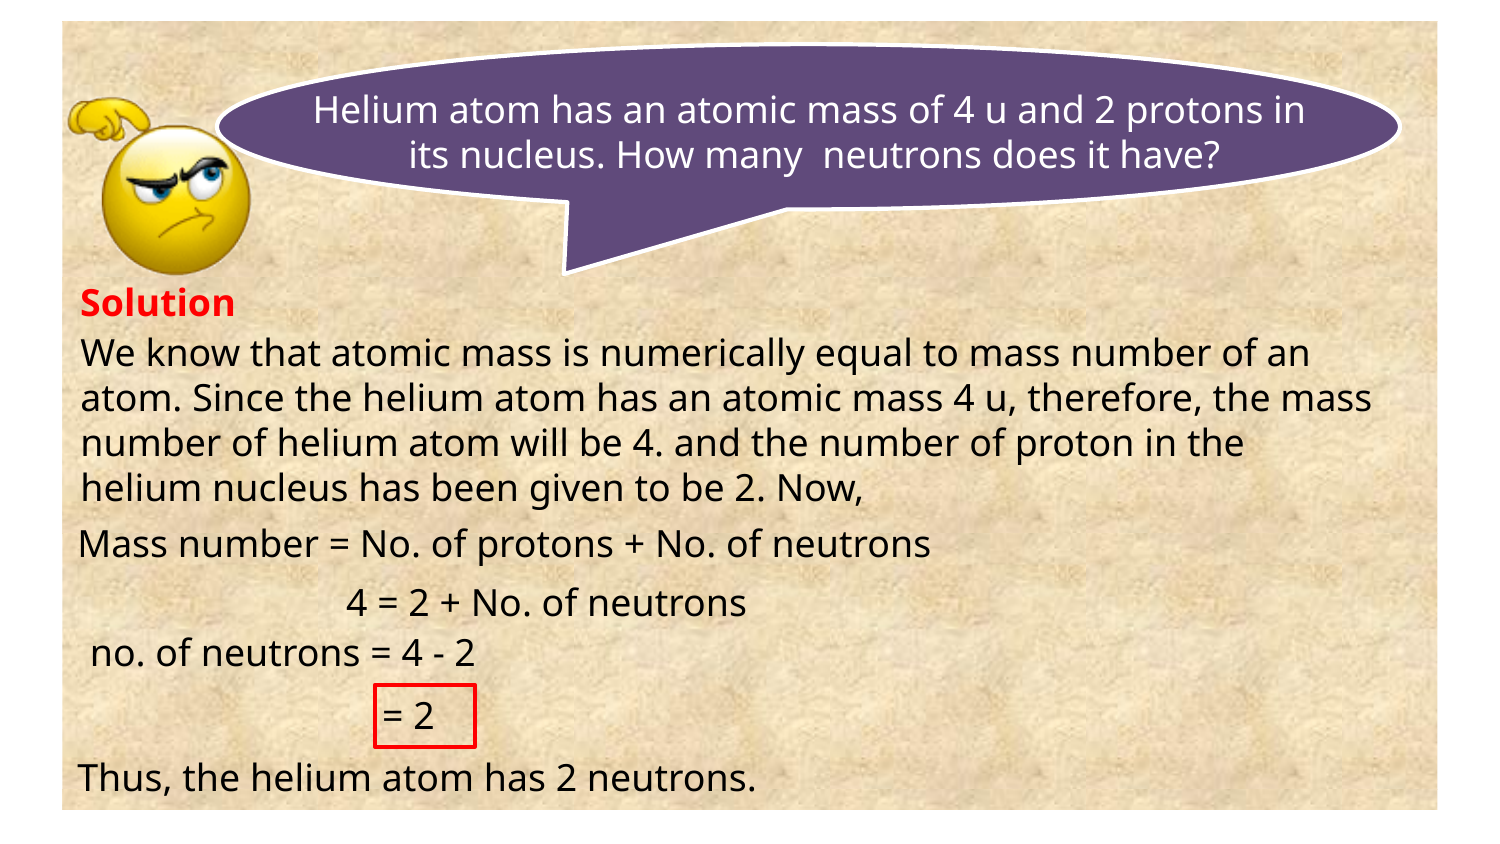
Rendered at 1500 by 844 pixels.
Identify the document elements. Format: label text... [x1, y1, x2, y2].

text_box We know that atomic mass is numerically equal to mass number of an atom. Since the helium atom has an atomic mass 4 u, therefore, the mass number of helium atom will be 4. and the number of proton in the helium nucleus has been given to be 2. Now, [65, 321, 1425, 517]
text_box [216, 43, 1401, 210]
text_box = 2 [367, 684, 373, 745]
text_box Mass number = No. of protons + No. of neutrons [62, 512, 1000, 573]
picture [62, 84, 256, 280]
text_box [373, 683, 477, 749]
text_box Solution [65, 288, 252, 321]
text_box [60, 20, 1440, 811]
text_box Thus, the helium atom has 2 neutrons. [62, 746, 838, 807]
text_box no. of neutrons = 4 - 2 [74, 621, 556, 682]
text_box 4 = 2 + No. of neutrons [331, 571, 813, 632]
